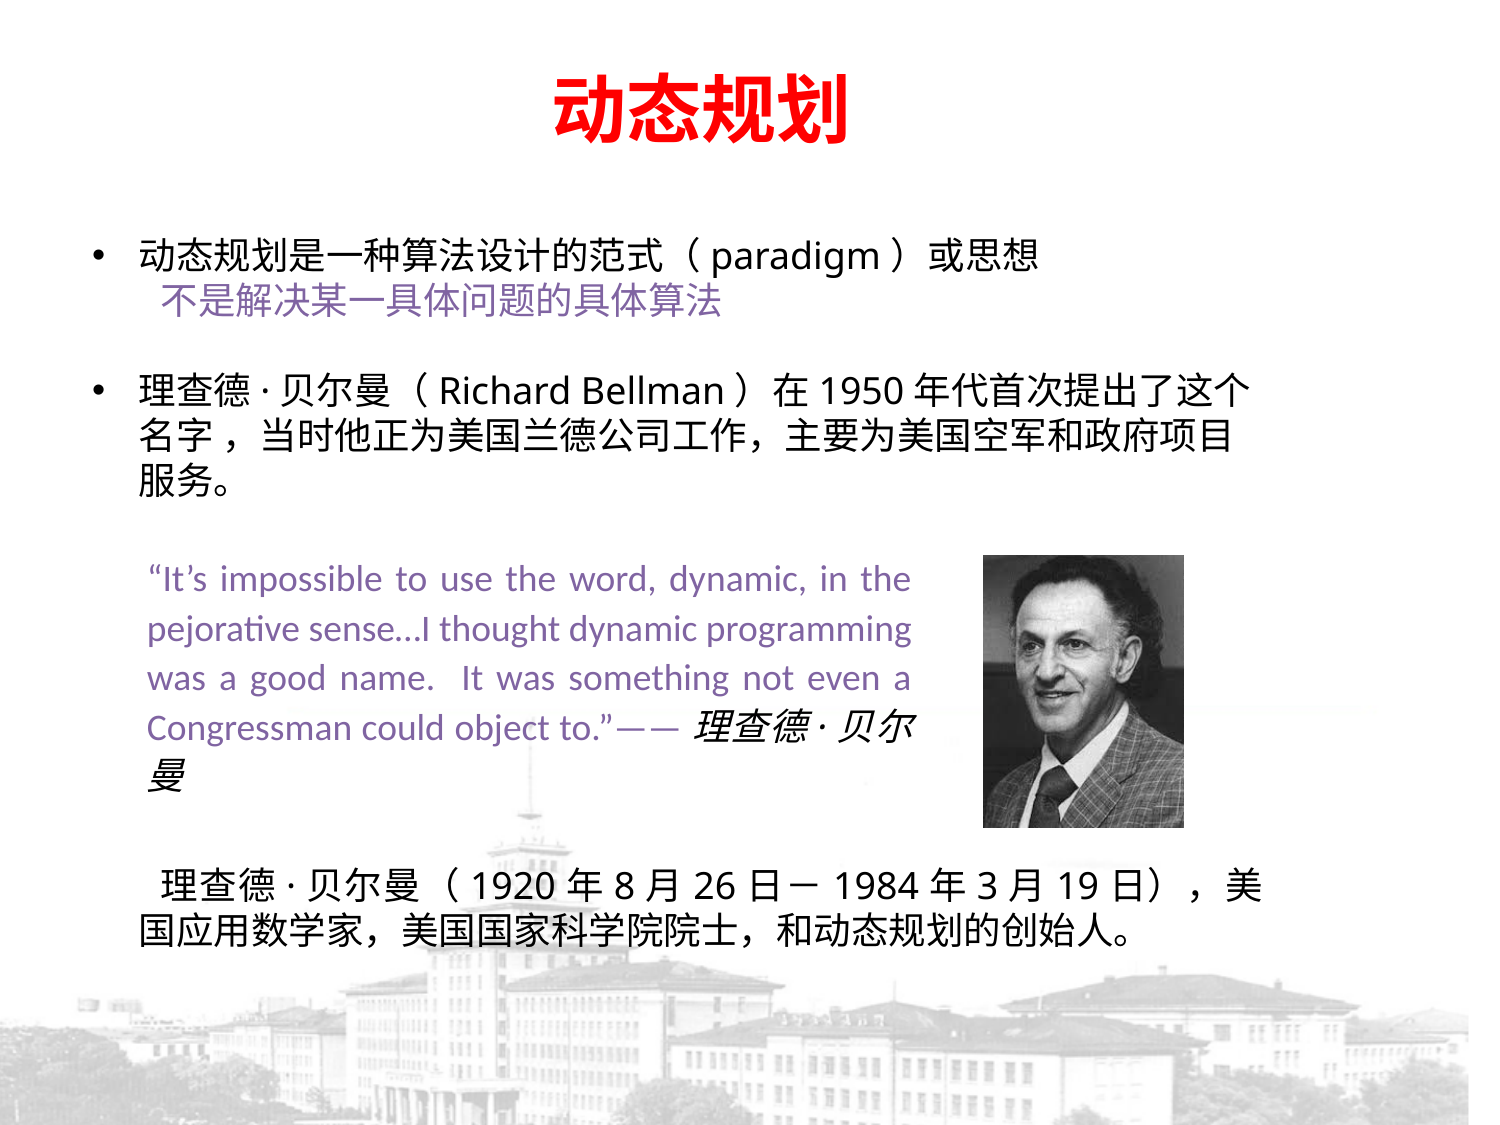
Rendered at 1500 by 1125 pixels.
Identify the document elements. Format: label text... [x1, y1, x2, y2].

text_box 动态规划 [445, 55, 975, 161]
picture [0, 529, 1500, 1125]
text_box “It’s impossible to use the word, dynamic, in the pejorative sense…I thought dynamic programming was a good name. It was something not even a Congressman could object to.”——理查德·贝尔曼 [132, 542, 928, 805]
text_box 动态规划是一种算法设计的范式（paradigm）或思想 不是解决某一具体问题的具体算法 理查德·贝尔曼（Richard Bellman）在1950年代首次提出了这个名字 ，当时他正为美国兰德公司工作，主要为美国空军和政府项目服务。 理查德·贝尔曼（1920年8月26日－1984年3月19日），美国应用数学家，美国国家科学院院士，和动态规划的创始人。 [77, 224, 1278, 960]
picture [982, 555, 1185, 828]
